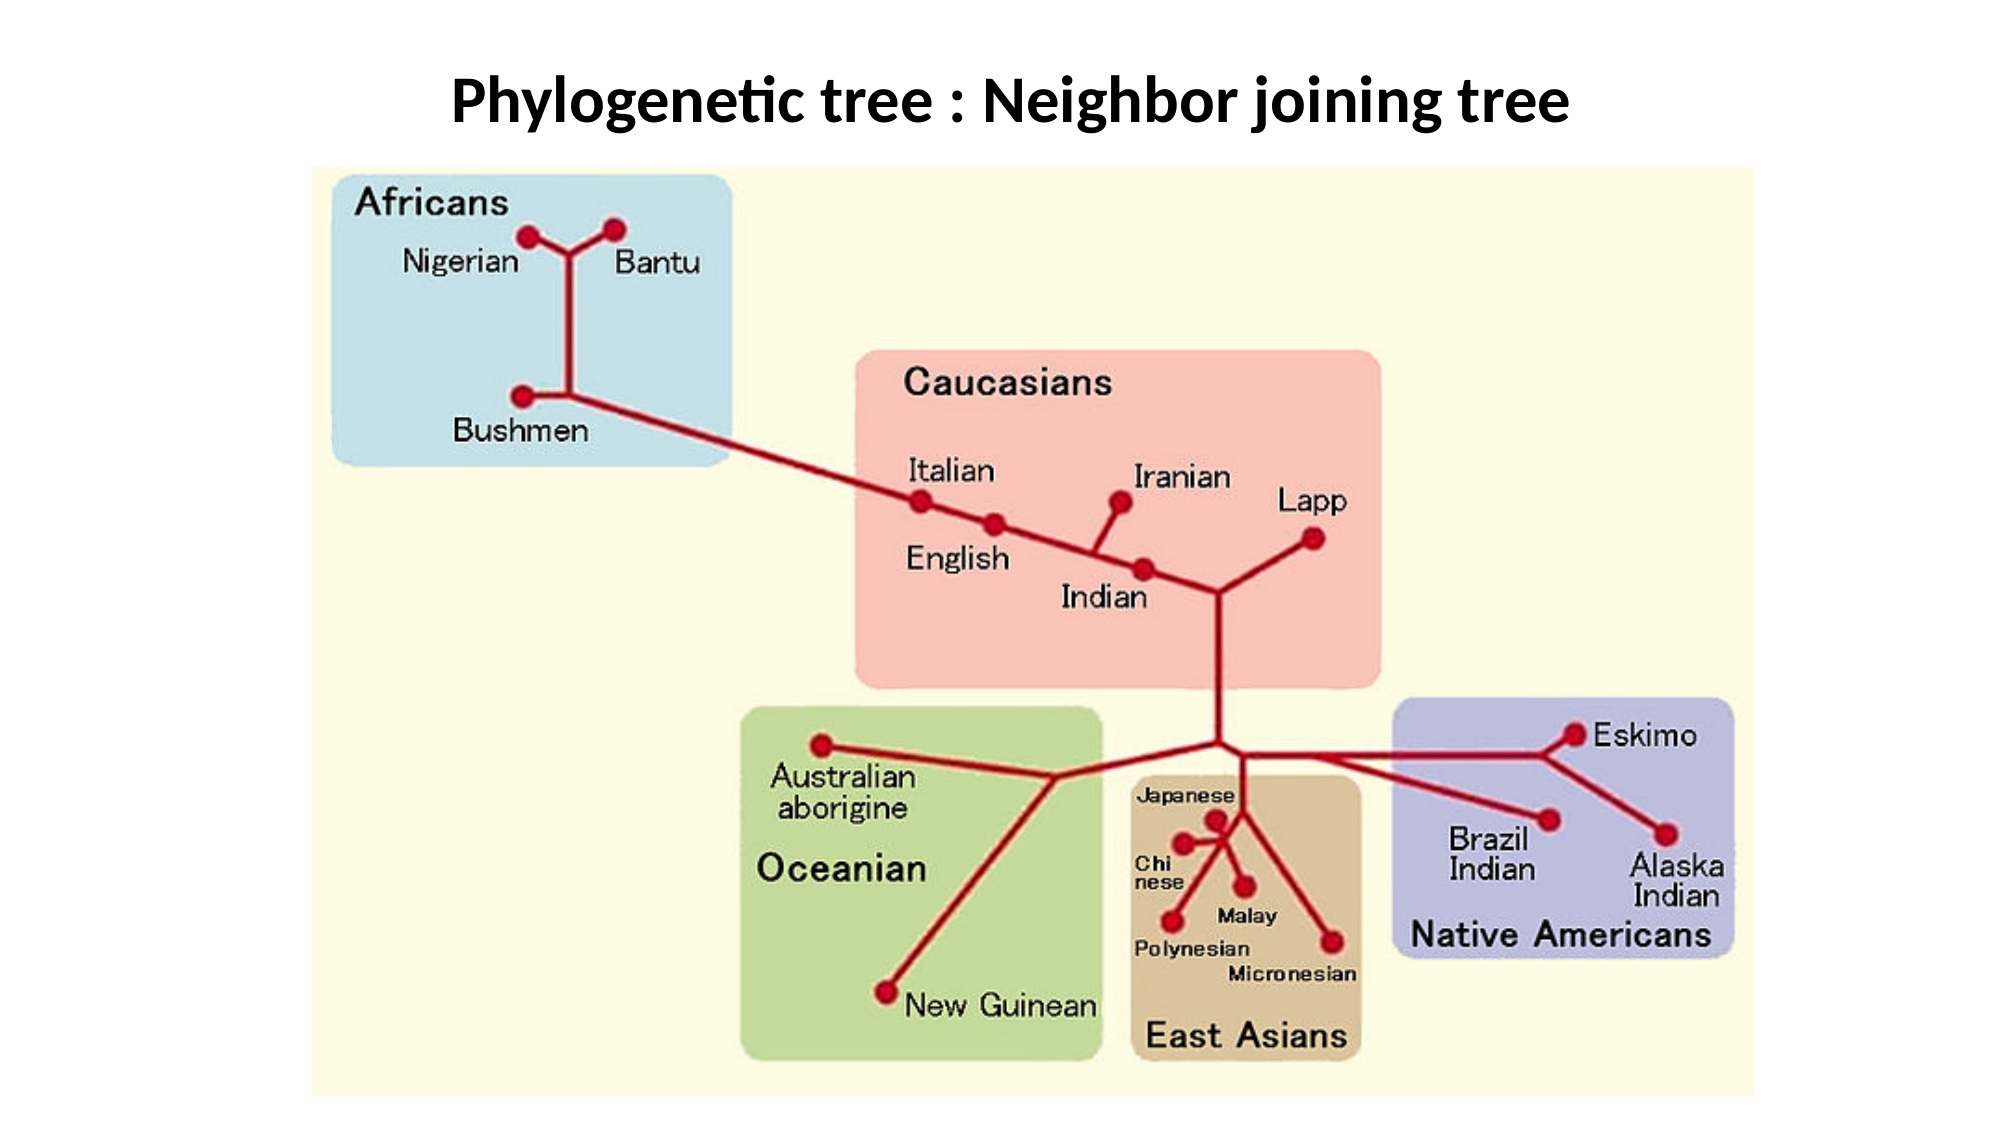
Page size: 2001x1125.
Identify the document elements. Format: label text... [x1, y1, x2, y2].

text_box Phylogenetic tree : Neighbor joining tree [436, 48, 1607, 144]
picture [312, 167, 1754, 1096]
